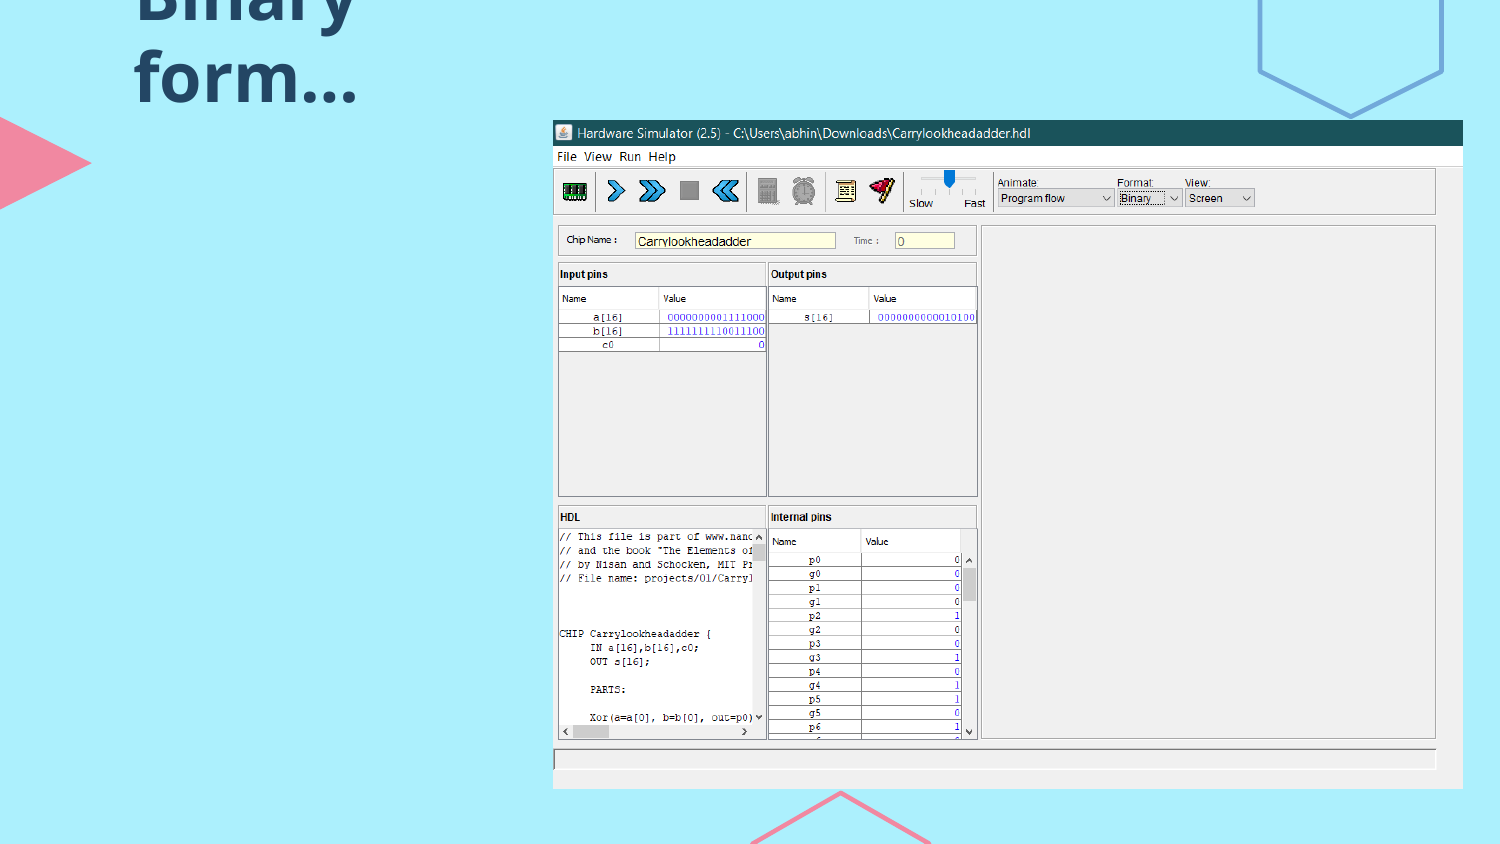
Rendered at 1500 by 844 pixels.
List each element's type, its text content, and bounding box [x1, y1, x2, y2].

picture [553, 120, 1463, 789]
title Binary form… [0, 64, 493, 132]
